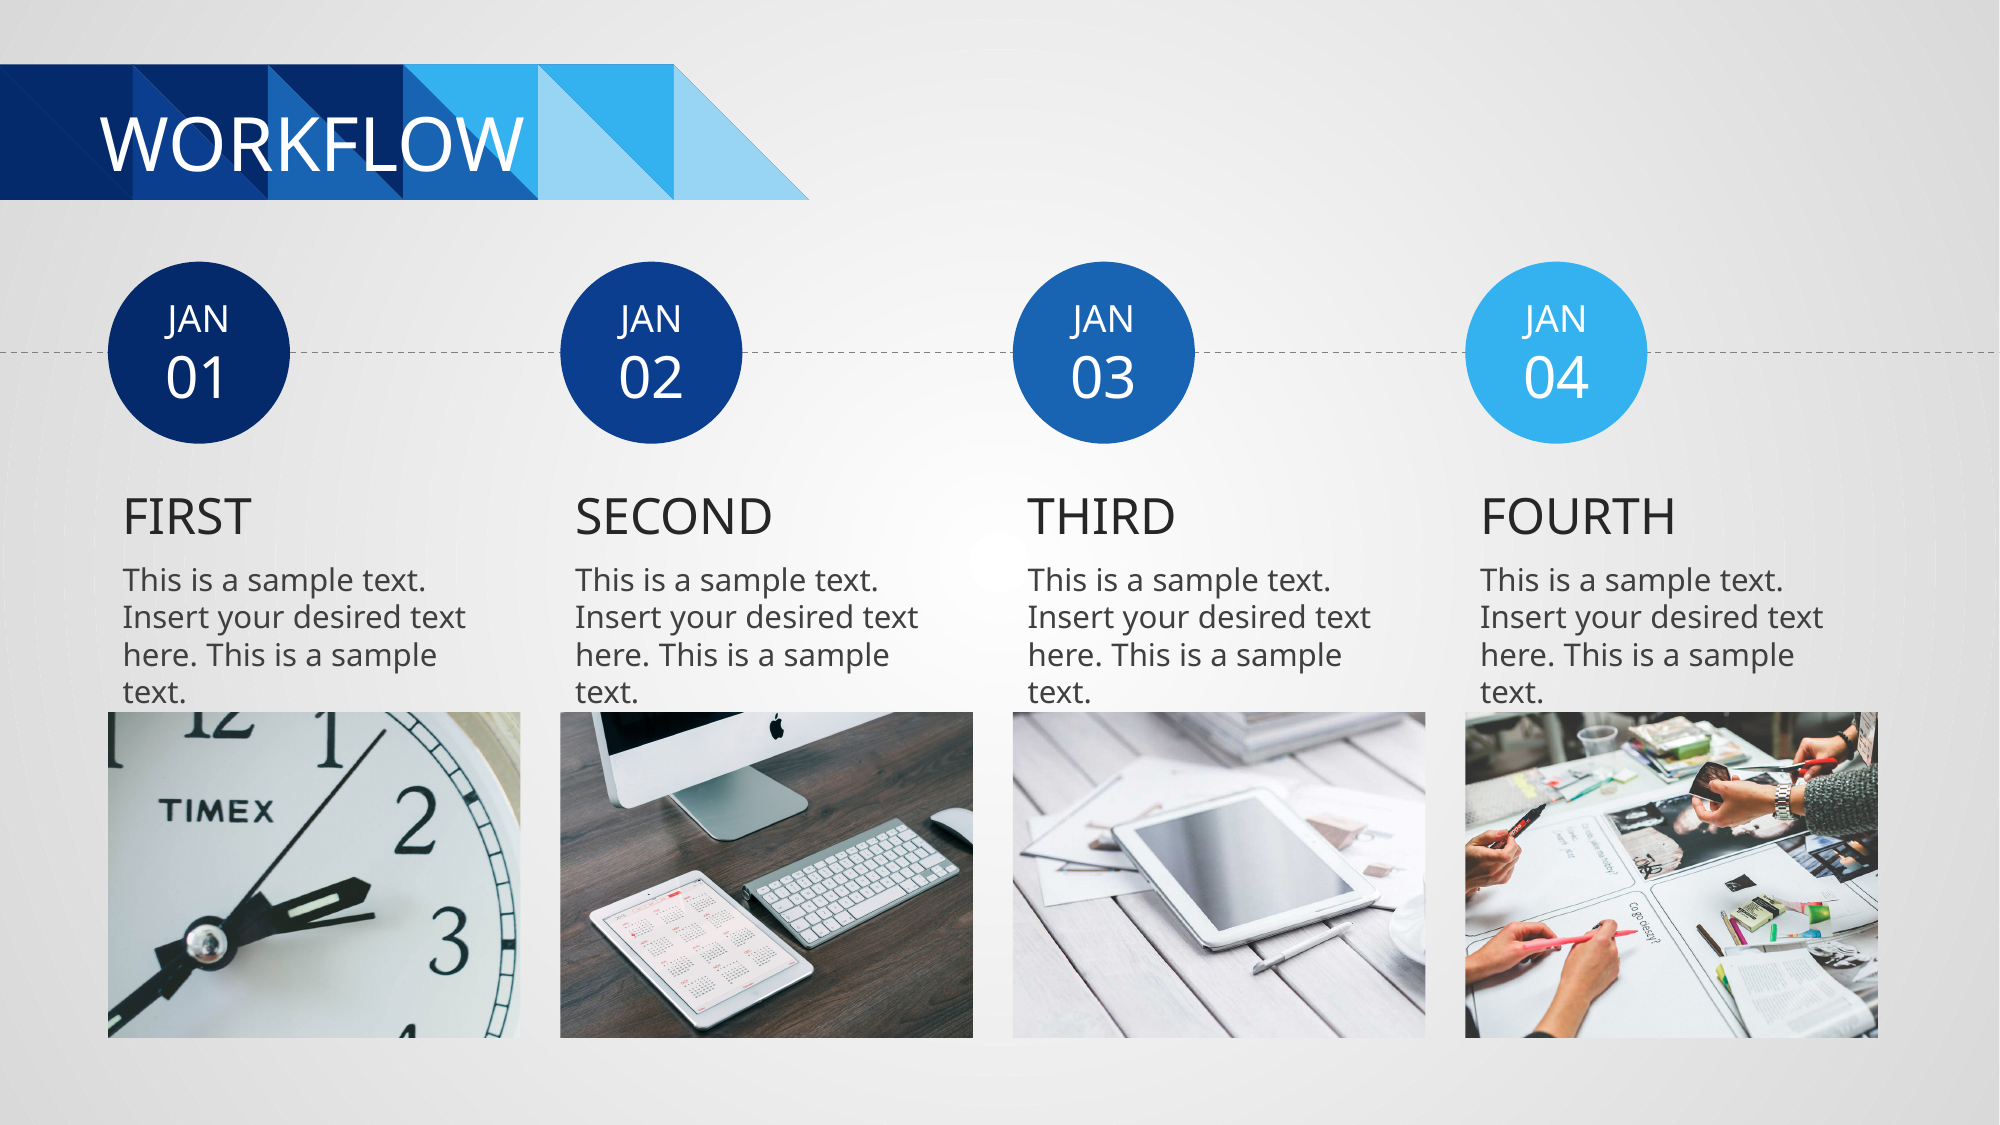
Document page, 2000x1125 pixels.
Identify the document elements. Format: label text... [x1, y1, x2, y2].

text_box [107, 261, 1879, 1038]
title WORKFLOW [99, 83, 1900, 200]
